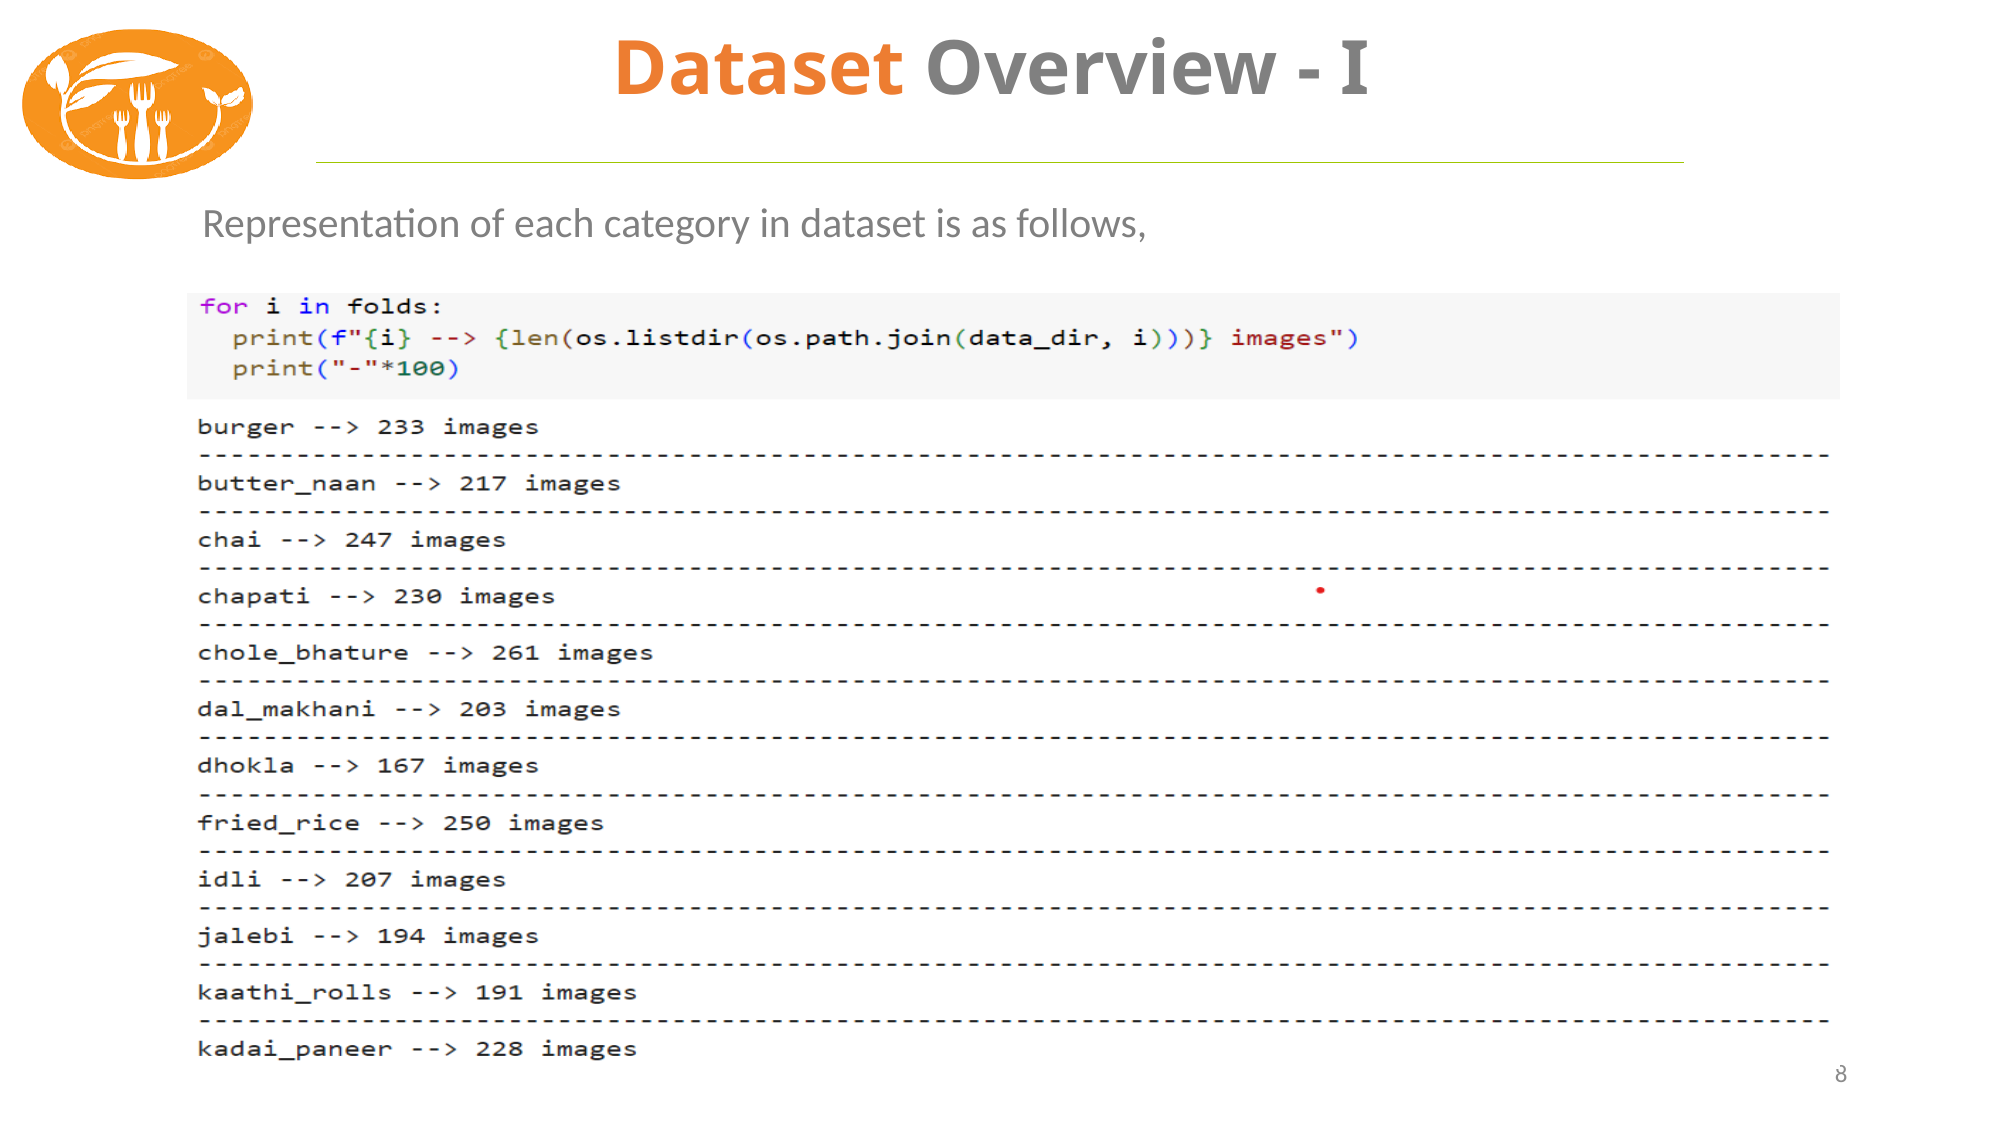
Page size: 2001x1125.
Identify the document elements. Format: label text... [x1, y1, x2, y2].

slide_number 8 [1412, 1042, 1863, 1103]
text_box Dataset Overview - I [275, 22, 1855, 137]
text_box Representation of each category in dataset is as follows, [187, 188, 1813, 293]
picture [0, 10, 275, 189]
picture [187, 293, 1840, 1069]
